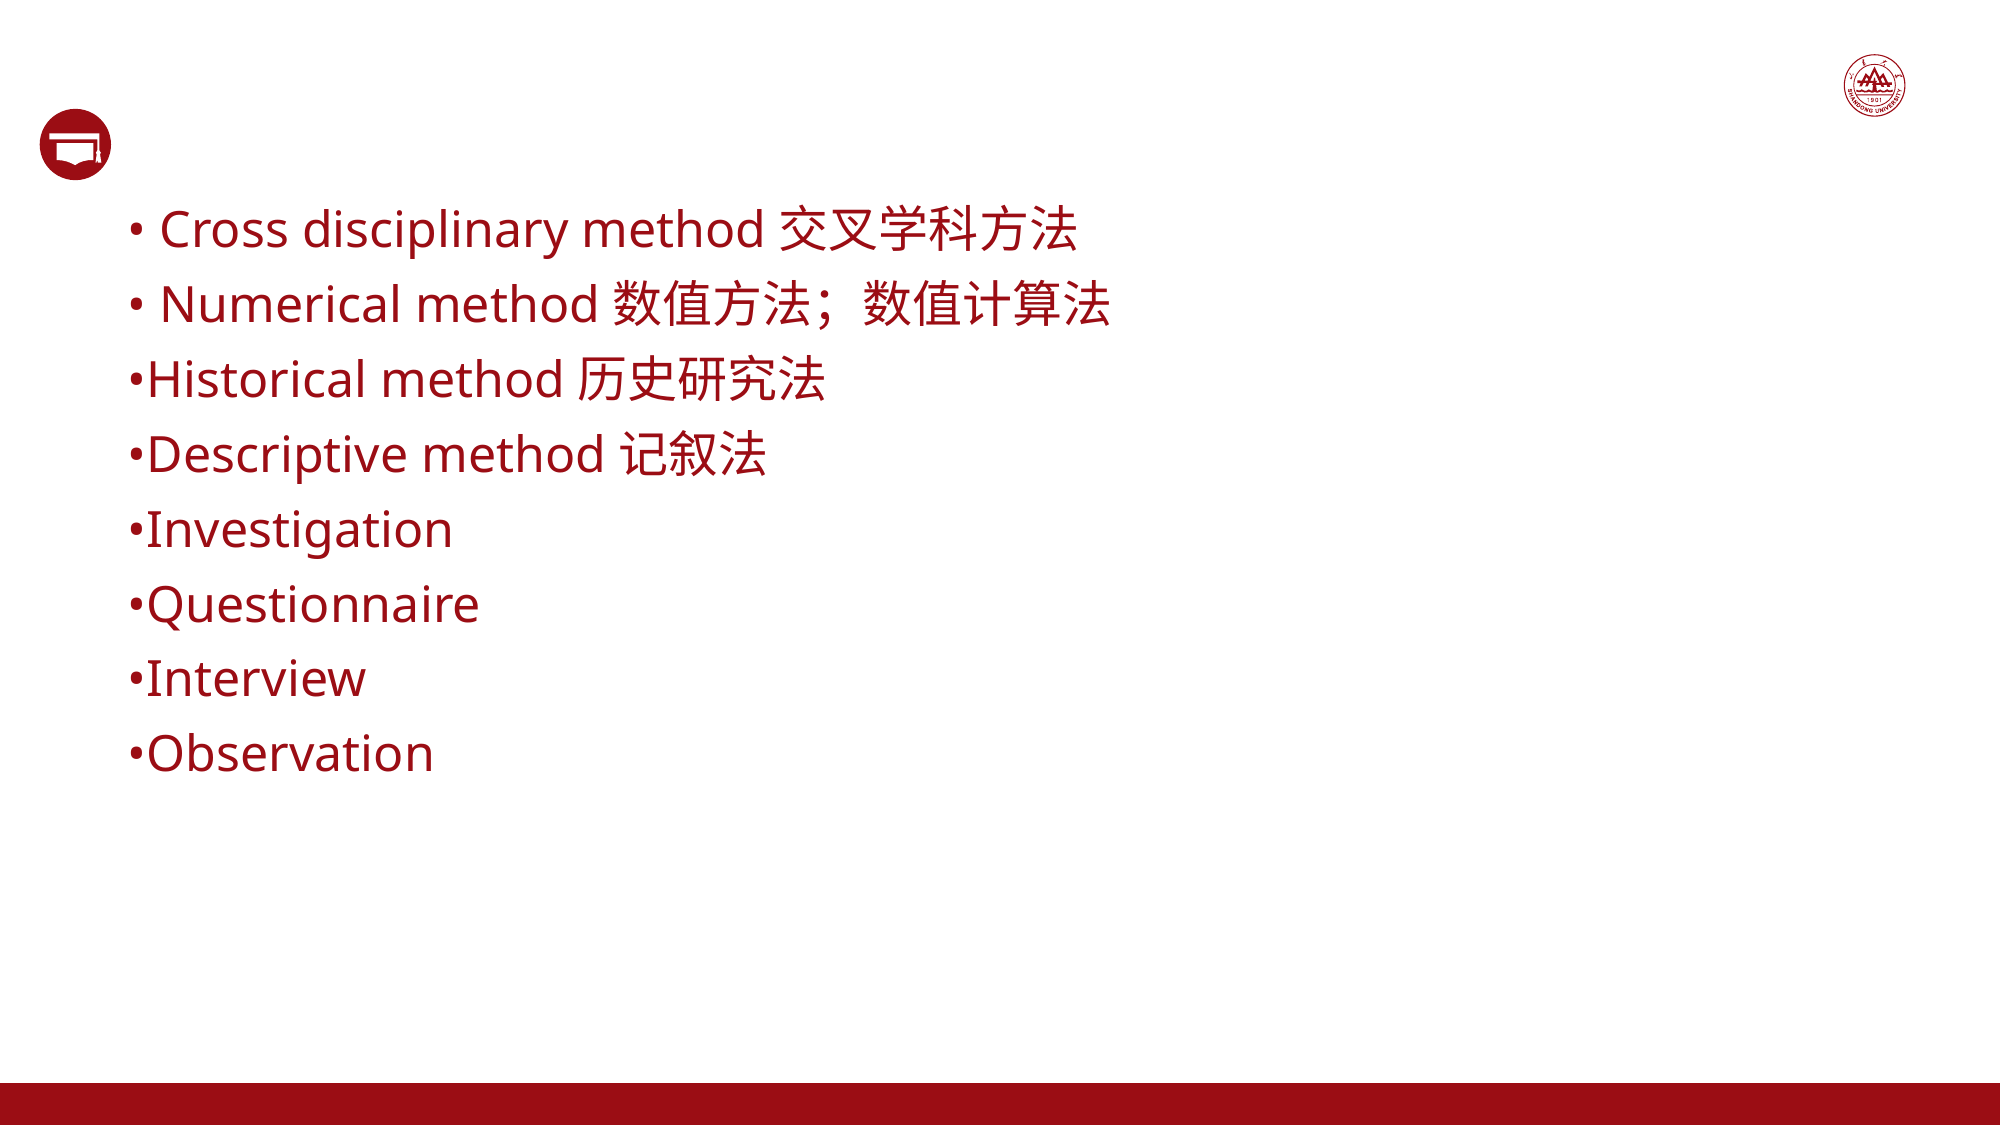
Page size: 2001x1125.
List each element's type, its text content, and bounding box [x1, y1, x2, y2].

list • Cross disciplinary method交叉学科方法 • Numerical method数值方法；数值计算法 •Historical method历史研究法 •Descriptive method记叙法 •Investigation •Questionnaire •Interview •Observation [113, 197, 1534, 974]
